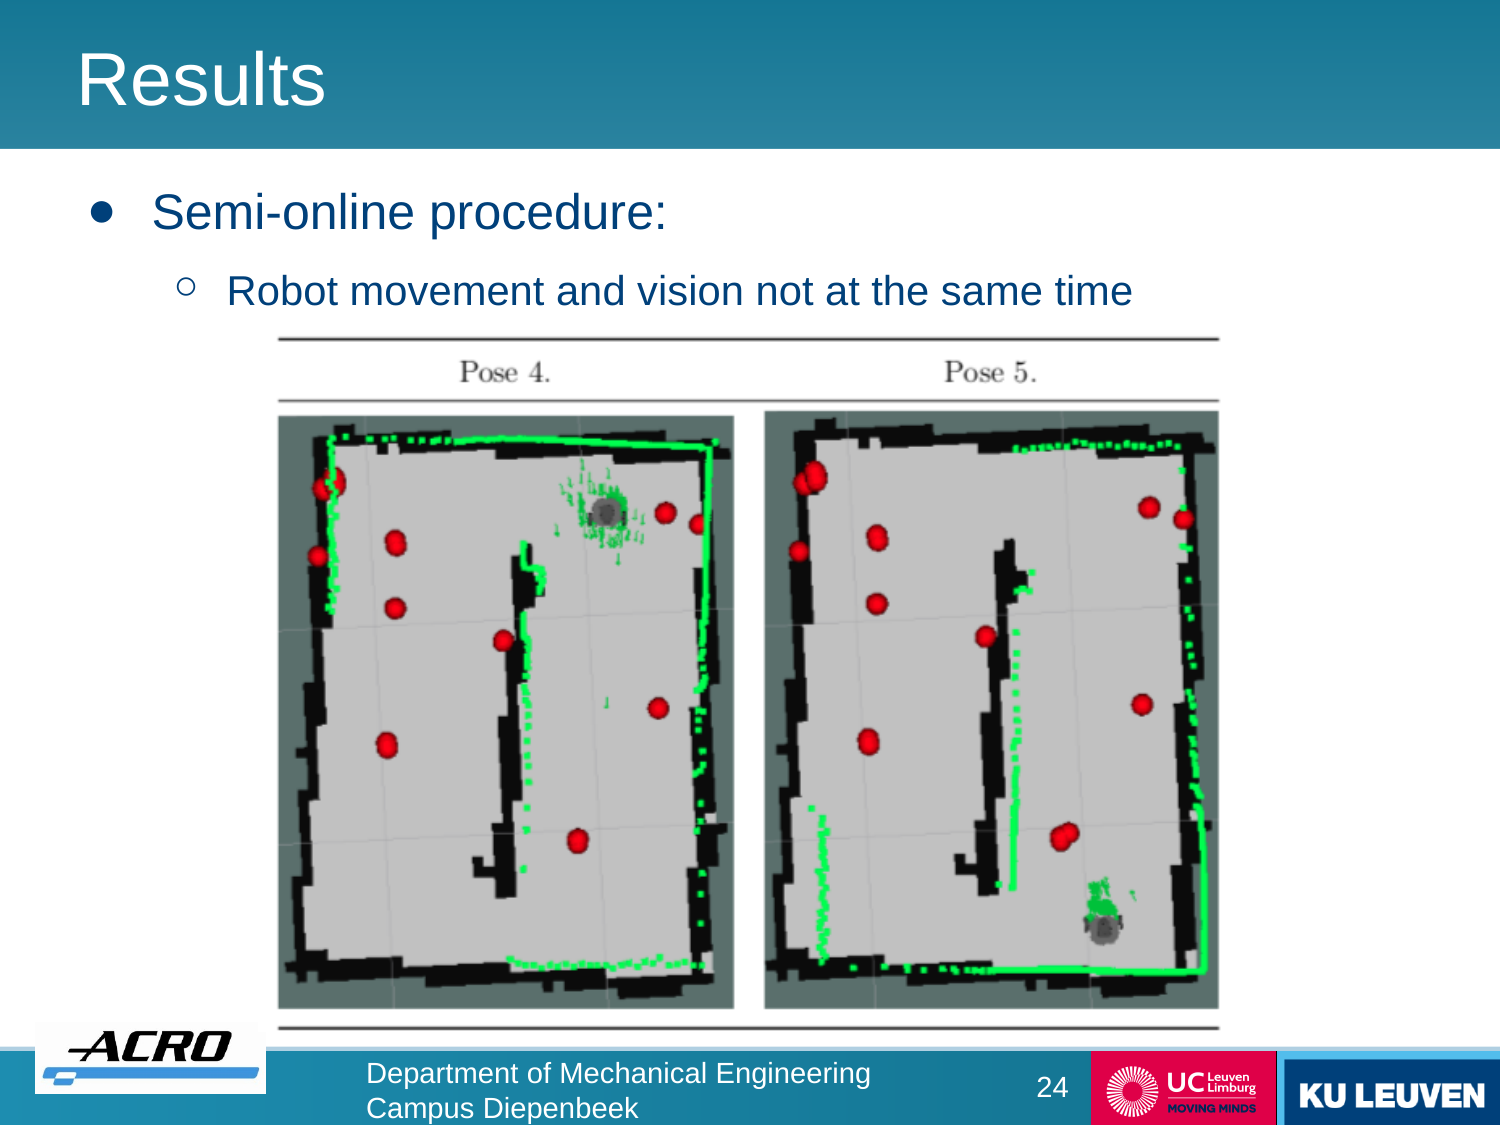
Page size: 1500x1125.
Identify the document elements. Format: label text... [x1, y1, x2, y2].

list Semi-online procedure: Robot movement and vision not at the same time [76, 149, 1500, 1047]
slide_number ‹#› [962, 1068, 1069, 1116]
picture [1091, 1051, 1500, 1125]
picture [258, 329, 1242, 1032]
title Results [76, 1, 1447, 149]
picture [35, 1022, 266, 1094]
